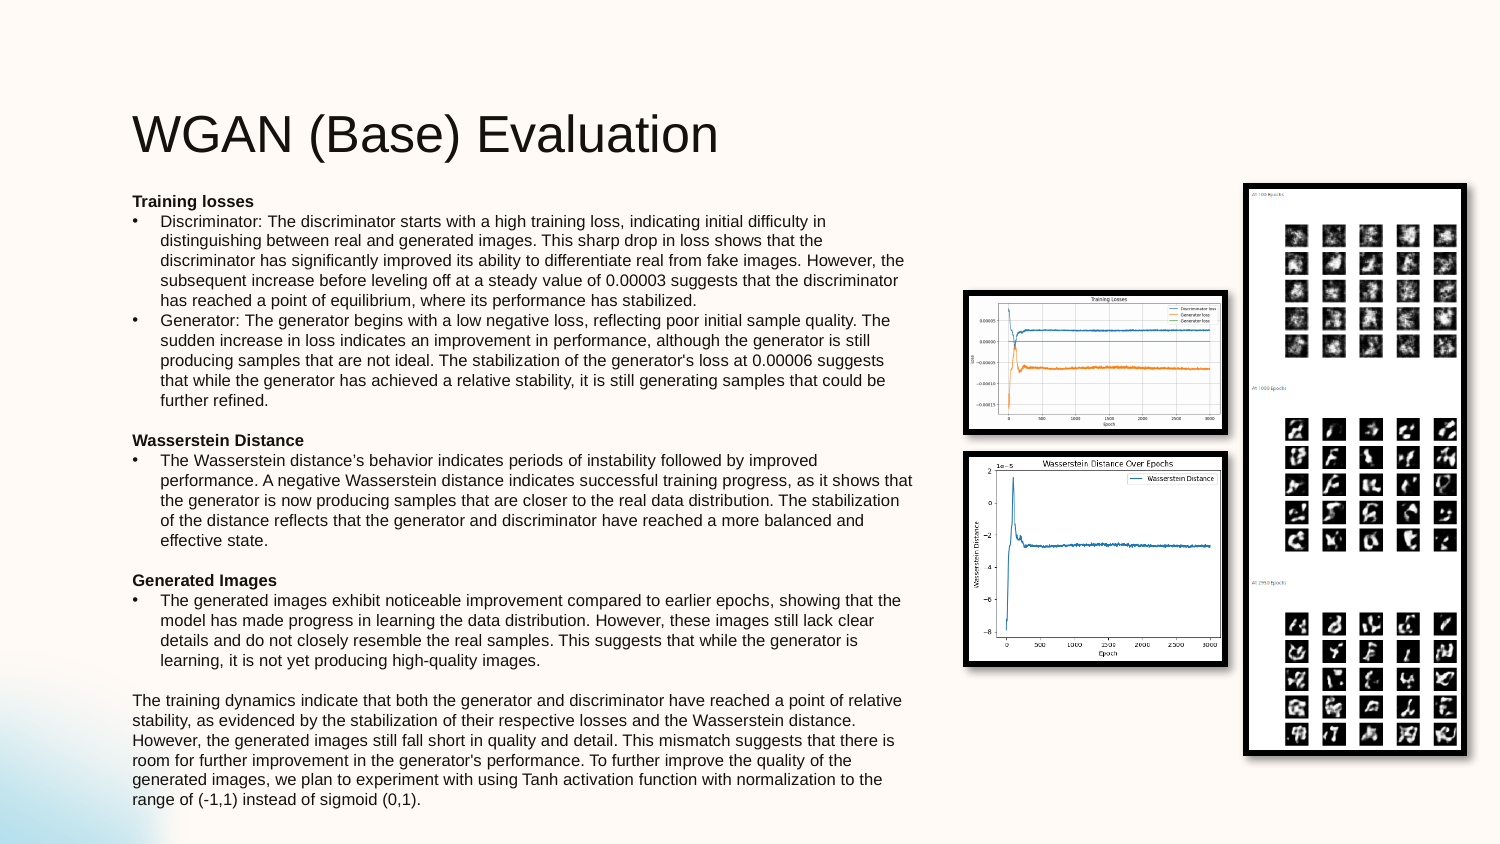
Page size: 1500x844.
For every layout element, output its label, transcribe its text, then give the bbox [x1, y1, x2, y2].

text_box Training losses Discriminator: The discriminator starts with a high training loss, indicating initial difficulty in distinguishing between real and generated images. This sharp drop in loss shows that the discriminator has significantly improved its ability to differentiate real from fake images. However, the subsequent increase before leveling off at a steady value of 0.00003 suggests that the discriminator has reached a point of equilibrium, where its performance has stabilized. Generator: The generator begins with a low negative loss, reflecting poor initial sample quality. The sudden increase in loss indicates an improvement in performance, although the generator is still producing samples that are not ideal. The stabilization of the generator's loss at 0.00006 suggests that while the generator has achieved a relative stability, it is still generating samples that could be further refined. Wasserstein Distance The Wasserstein distance’s behavior indicates periods of instability followed by improved performance. A negative Wasserstein distance indicates successful training progress, as it shows that the generator is now producing samples that are closer to the real data distribution. The stabilization of the distance reflects that the generator and discriminator have reached a more balanced and effective state. Generated Images The generated images exhibit noticeable improvement compared to earlier epochs, showing that the model has made progress in learning the data distribution. However, these images still lack clear details and do not closely resemble the real samples. This suggests that while the generator is learning, it is not yet producing high-quality images. The training dynamics indicate that both the generator and discriminator have reached a point of relative stability, as evidenced by the stabilization of their respective losses and the Wasserstein distance. However, the generated images still fall short in quality and detail. This mismatch suggests that there is room for further improvement in the generator's performance. To further improve the quality of the generated images, we plan to experiment with using Tanh activation function with normalization to the range of (-1,1) instead of sigmoid (0,1). [117, 175, 933, 812]
title WGAN (Base) Evaluation [117, 85, 1383, 176]
picture [0, 561, 286, 844]
picture [1248, 188, 1462, 751]
picture [969, 457, 1222, 662]
picture [969, 295, 1222, 430]
